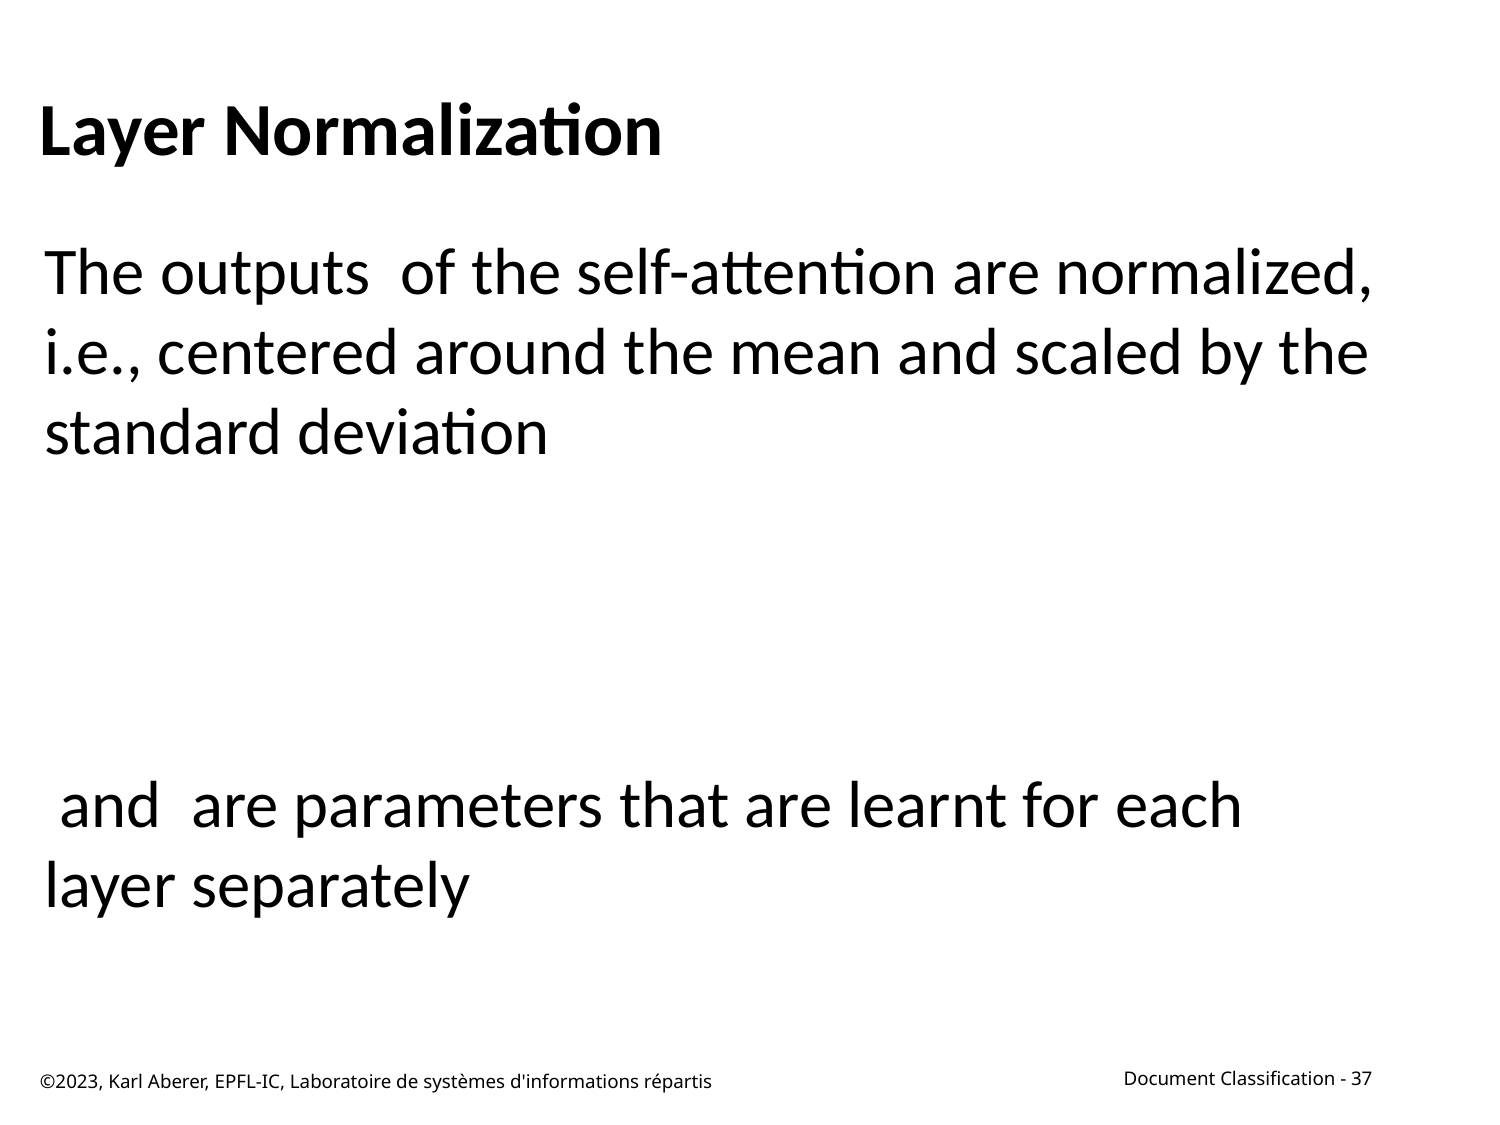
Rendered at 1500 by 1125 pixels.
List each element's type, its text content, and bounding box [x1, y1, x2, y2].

footer ©2023, Karl Aberer, EPFL-IC, Laboratoire de systèmes d'informations répartis [24, 1062, 988, 1101]
title Layer Normalization [24, 49, 1388, 201]
